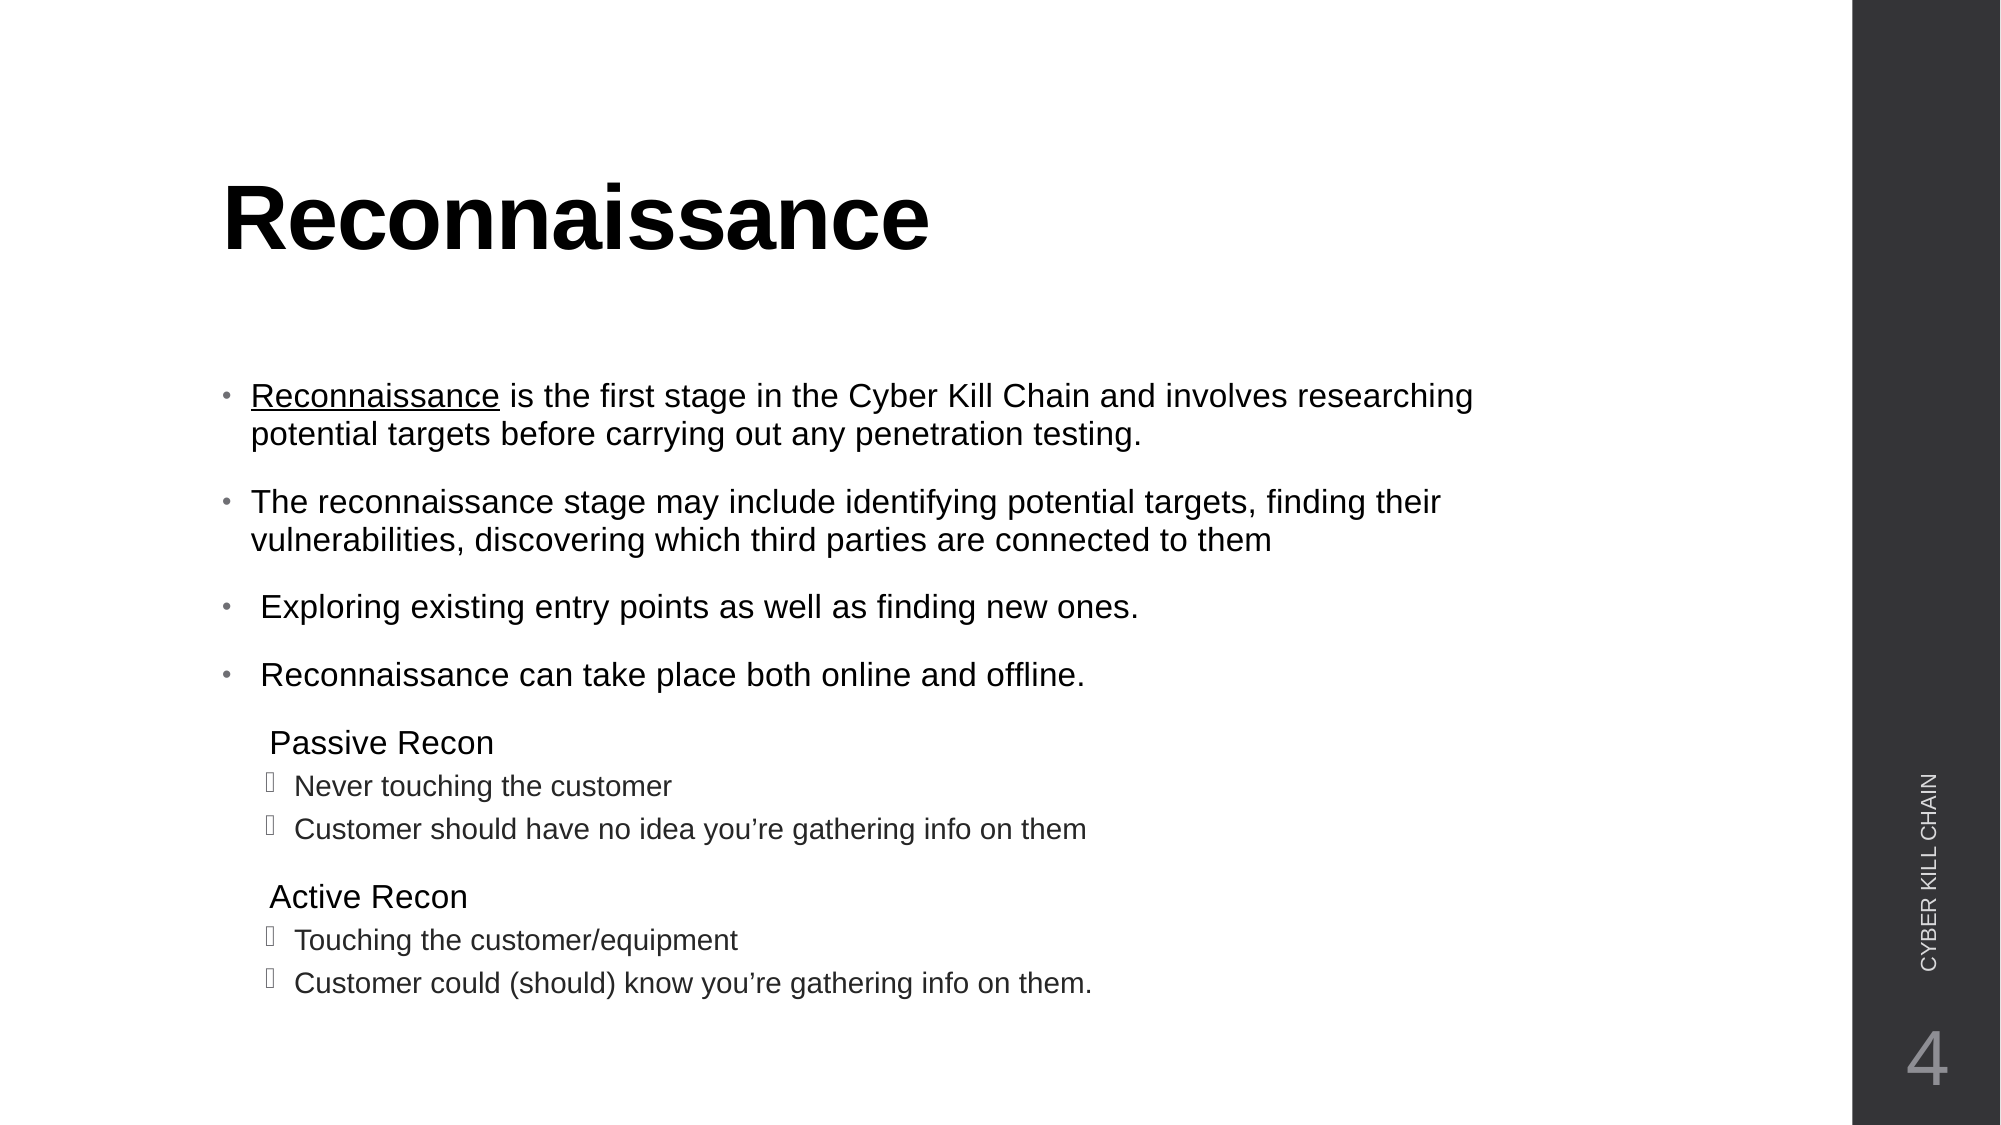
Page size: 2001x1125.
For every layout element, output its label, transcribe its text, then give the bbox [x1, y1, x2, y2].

list Reconnaissance is the first stage in the Cyber Kill Chain and involves researching potential targets before carrying out any penetration testing. The reconnaissance stage may include identifying potential targets, finding their vulnerabilities, discovering which third parties are connected to them Exploring existing entry points as well as finding new ones. Reconnaissance can take place both online and offline. Passive Recon Never touching the customer Customer should have no idea you’re gathering info on them Active Recon Touching the customer/equipment Customer could (should) know you’re gathering info on them. [206, 299, 1617, 1014]
slide_number 4 [1852, 1012, 2000, 1110]
title Reconnaissance [206, 60, 1797, 278]
footer CYBER KILL CHAIN [1897, 400, 1958, 988]
